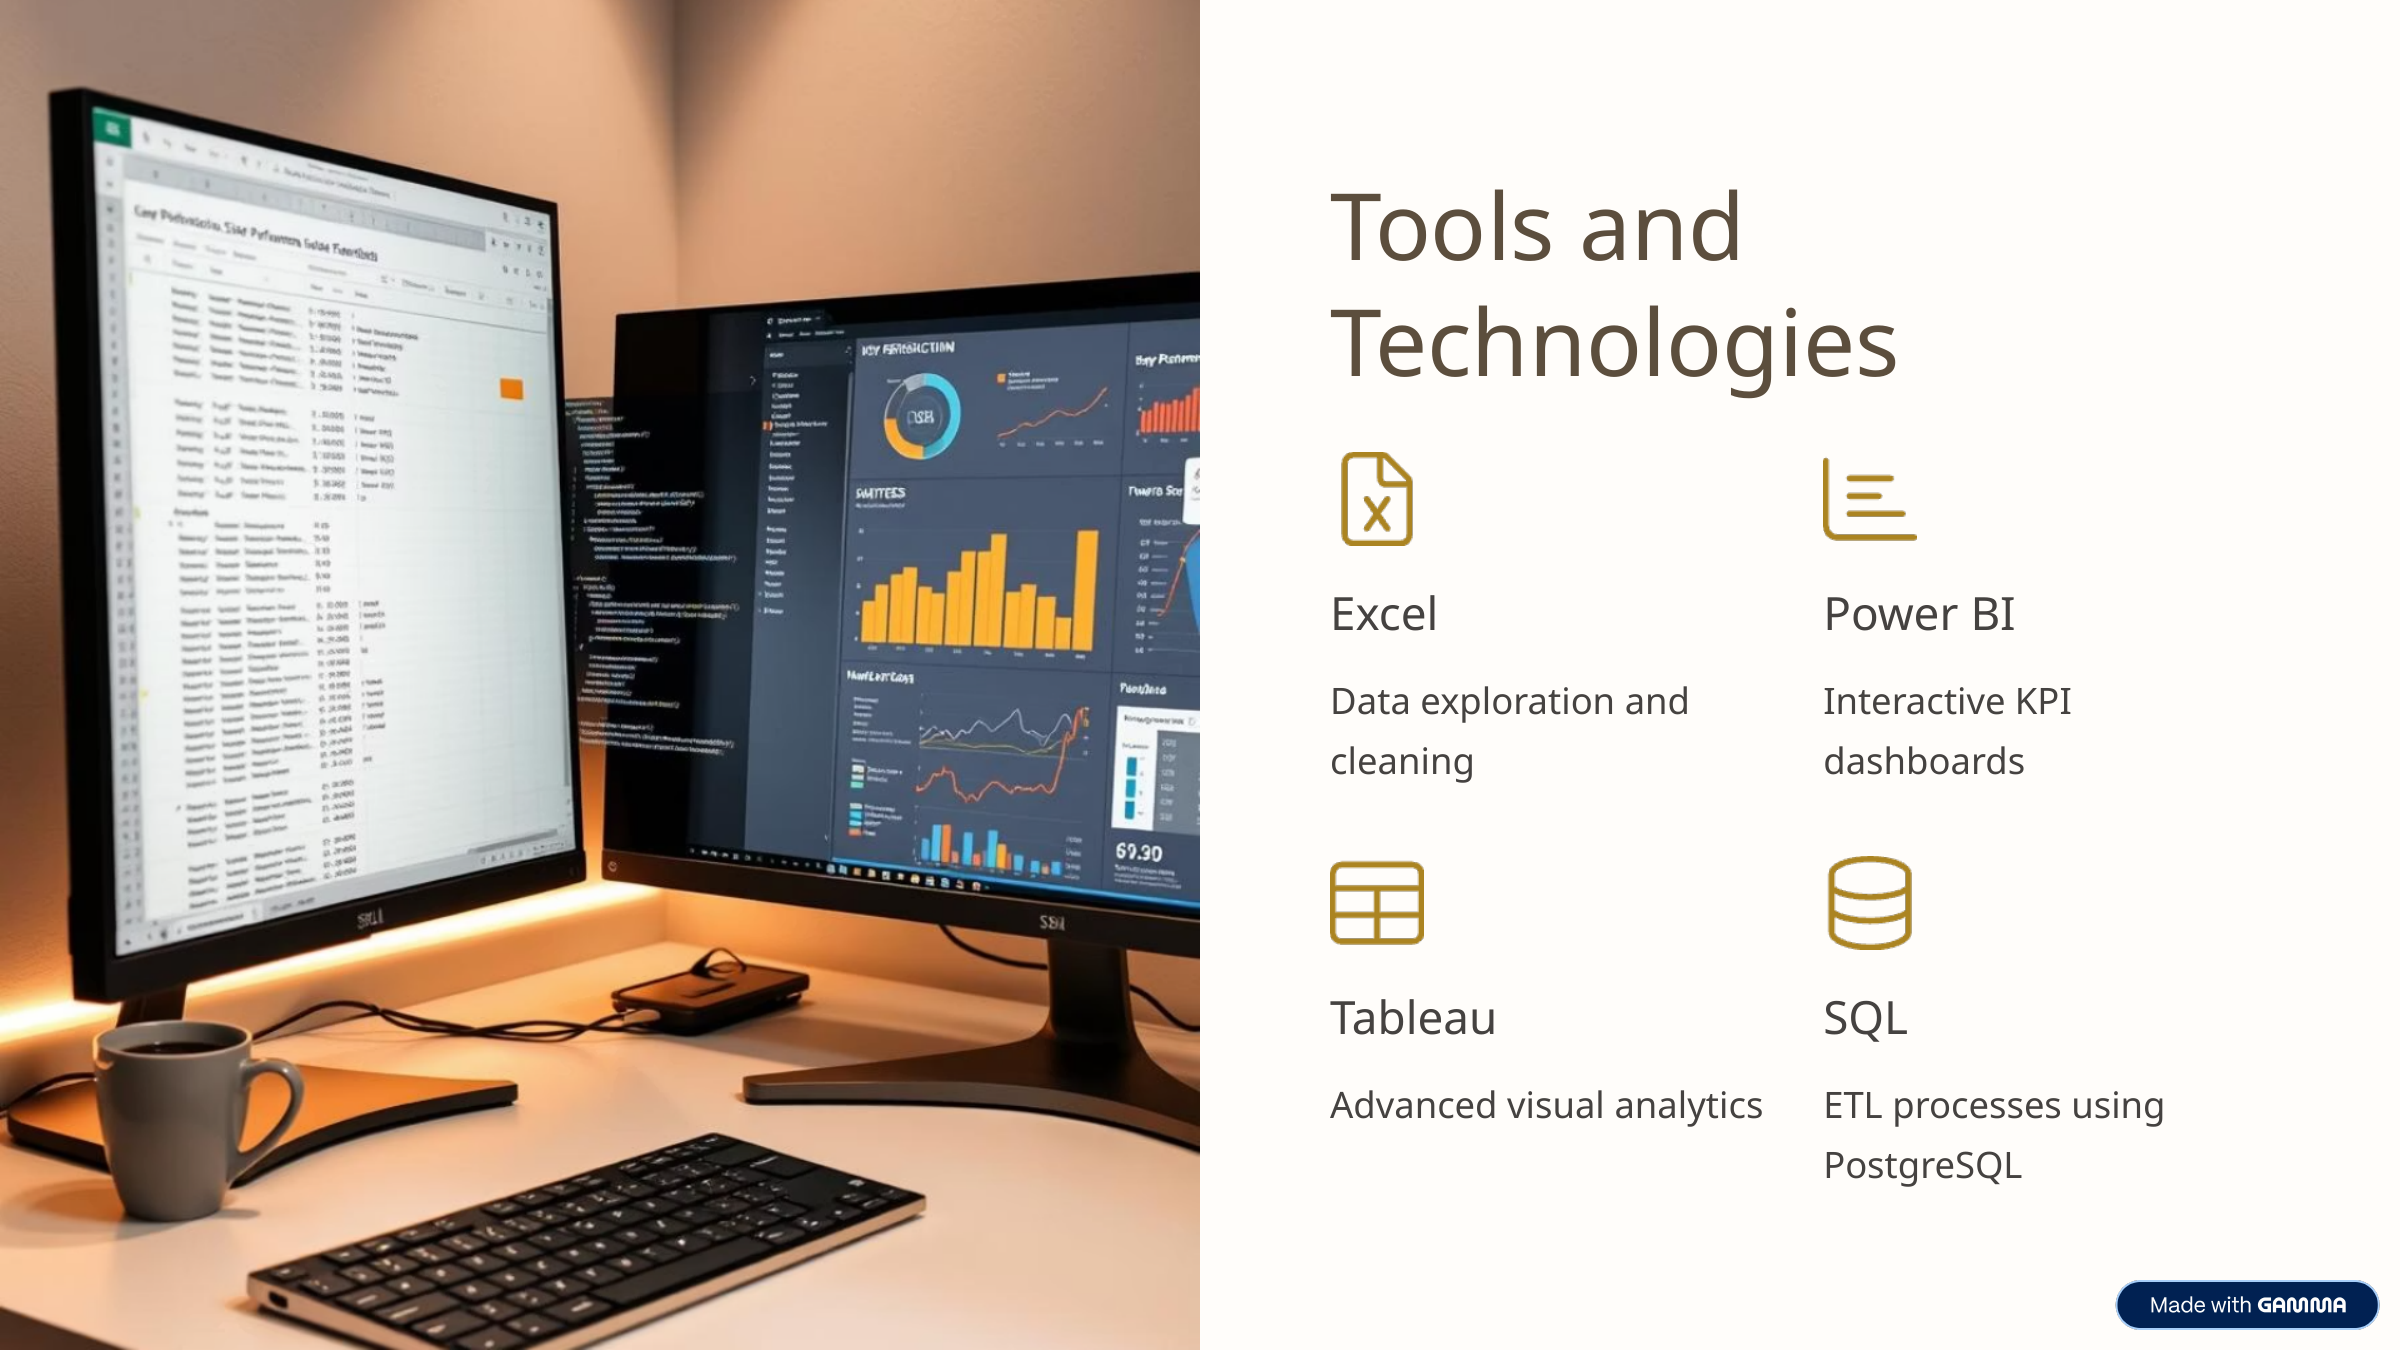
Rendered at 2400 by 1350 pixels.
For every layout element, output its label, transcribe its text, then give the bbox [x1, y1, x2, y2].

picture [1330, 452, 1424, 546]
text_box Interactive KPI dashboards [1823, 662, 2270, 782]
text_box Power BI [1823, 582, 2270, 641]
text_box Tableau [1330, 986, 1777, 1045]
text_box Advanced visual analytics [1330, 1066, 1777, 1127]
picture [0, 0, 1200, 1350]
picture [1823, 452, 1917, 546]
picture [2106, 1271, 2389, 1339]
text_box Data exploration and cleaning [1330, 662, 1777, 782]
text_box SQL [1823, 986, 2270, 1045]
text_box Tools and Technologies [1330, 163, 2270, 397]
text_box Excel [1330, 582, 1777, 641]
text_box ETL processes using PostgreSQL [1823, 1066, 2270, 1186]
picture [1330, 856, 1424, 950]
picture [1823, 856, 1917, 950]
